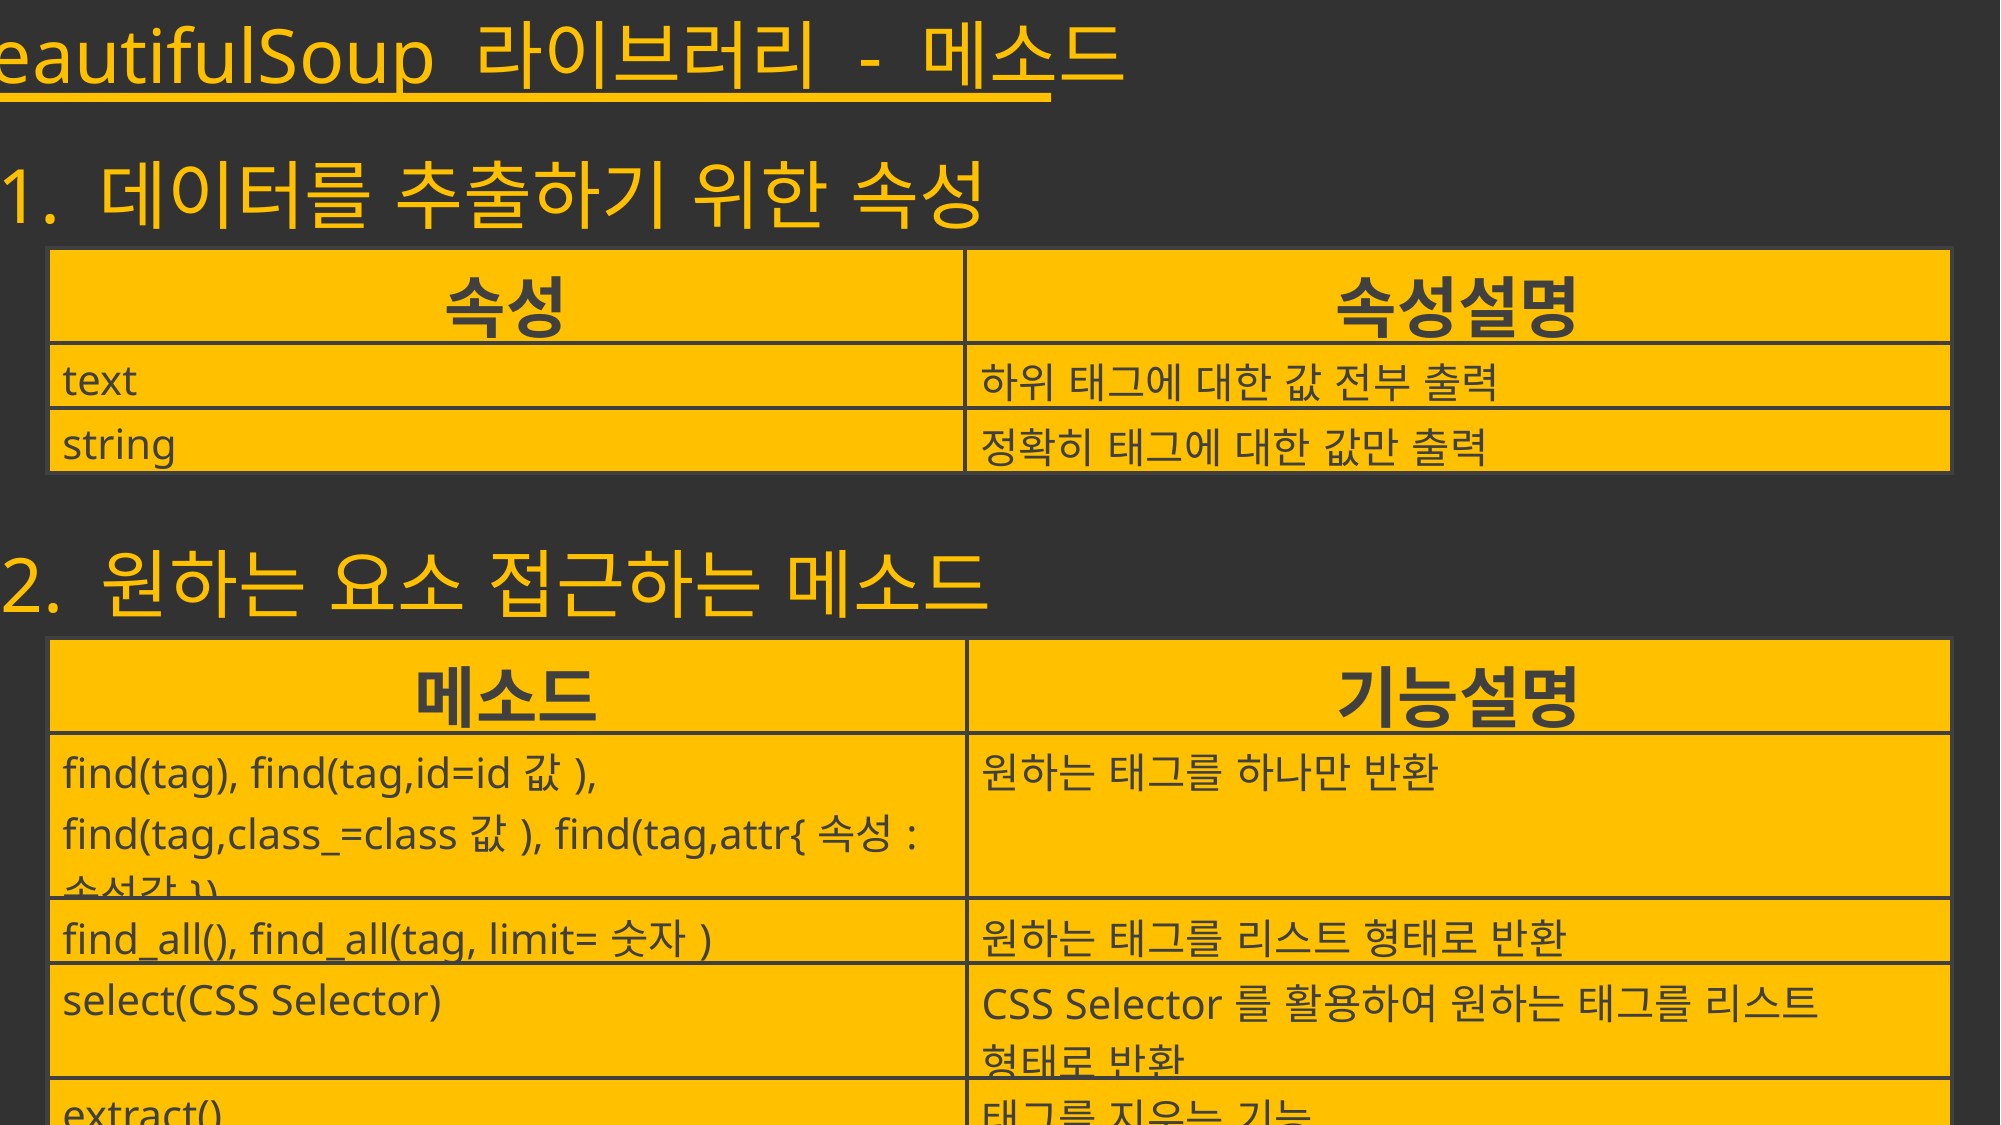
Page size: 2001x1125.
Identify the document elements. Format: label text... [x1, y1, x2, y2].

table_cell find_all(), find_all(tag, limit=숫자) [50, 900, 965, 961]
table_header 속성 [50, 250, 963, 341]
table_cell find(tag), find(tag,id=id값), find(tag,class_=class값), find(tag,attr{속성:속성값}) [50, 735, 965, 896]
table_header 속성설명 [967, 250, 1950, 341]
table_cell 원하는 태그를 하나만 반환 [969, 735, 1950, 896]
text_box 1. 데이터를 추출하기 위한 속성 [0, 140, 1004, 246]
text_box BeautifulSoup 라이브러리 - 메소드 [0, 0, 1143, 106]
table_header 기능설명 [969, 640, 1950, 731]
table_cell 하위 태그에 대한 값 전부 출력 [967, 345, 1950, 406]
table_cell select(CSS Selector) [50, 965, 965, 1076]
table_cell string [50, 410, 963, 471]
text_box 2. 원하는 요소 접근하는 메소드 [0, 529, 1007, 635]
table_cell 정확히 태그에 대한 값만 출력 [967, 410, 1950, 471]
table_cell 원하는 태그를 리스트 형태로 반환 [969, 900, 1950, 961]
table_cell text [50, 345, 963, 406]
table_cell CSS Selector를 활용하여 원하는 태그를 리스트 형태로 반환 [969, 965, 1950, 1076]
table_cell 태그를 지우는 기능 [969, 1080, 1950, 1125]
table_cell extract() [50, 1080, 965, 1125]
table_header 메소드 [50, 640, 965, 731]
